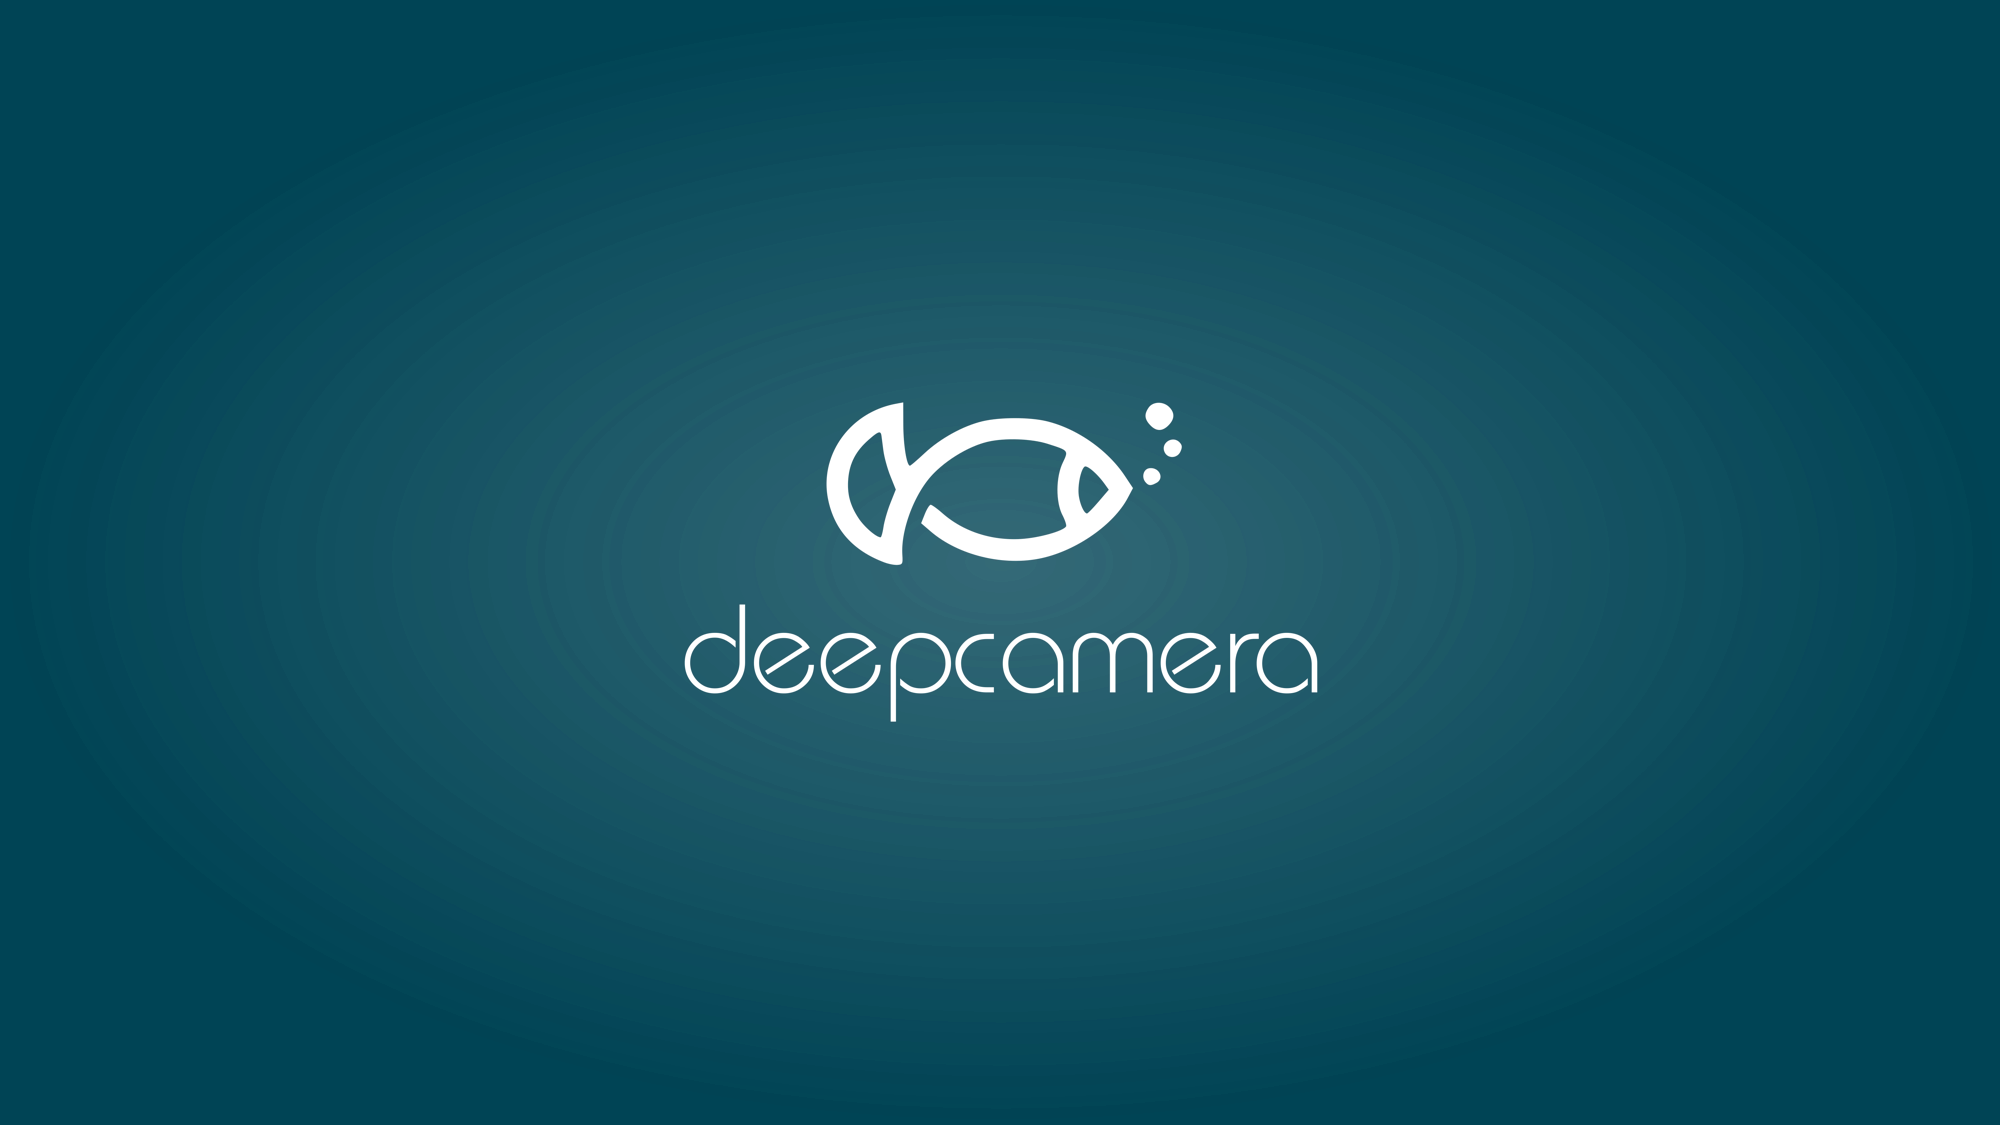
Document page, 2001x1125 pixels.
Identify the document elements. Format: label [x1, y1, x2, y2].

picture [145, 81, 1857, 1043]
